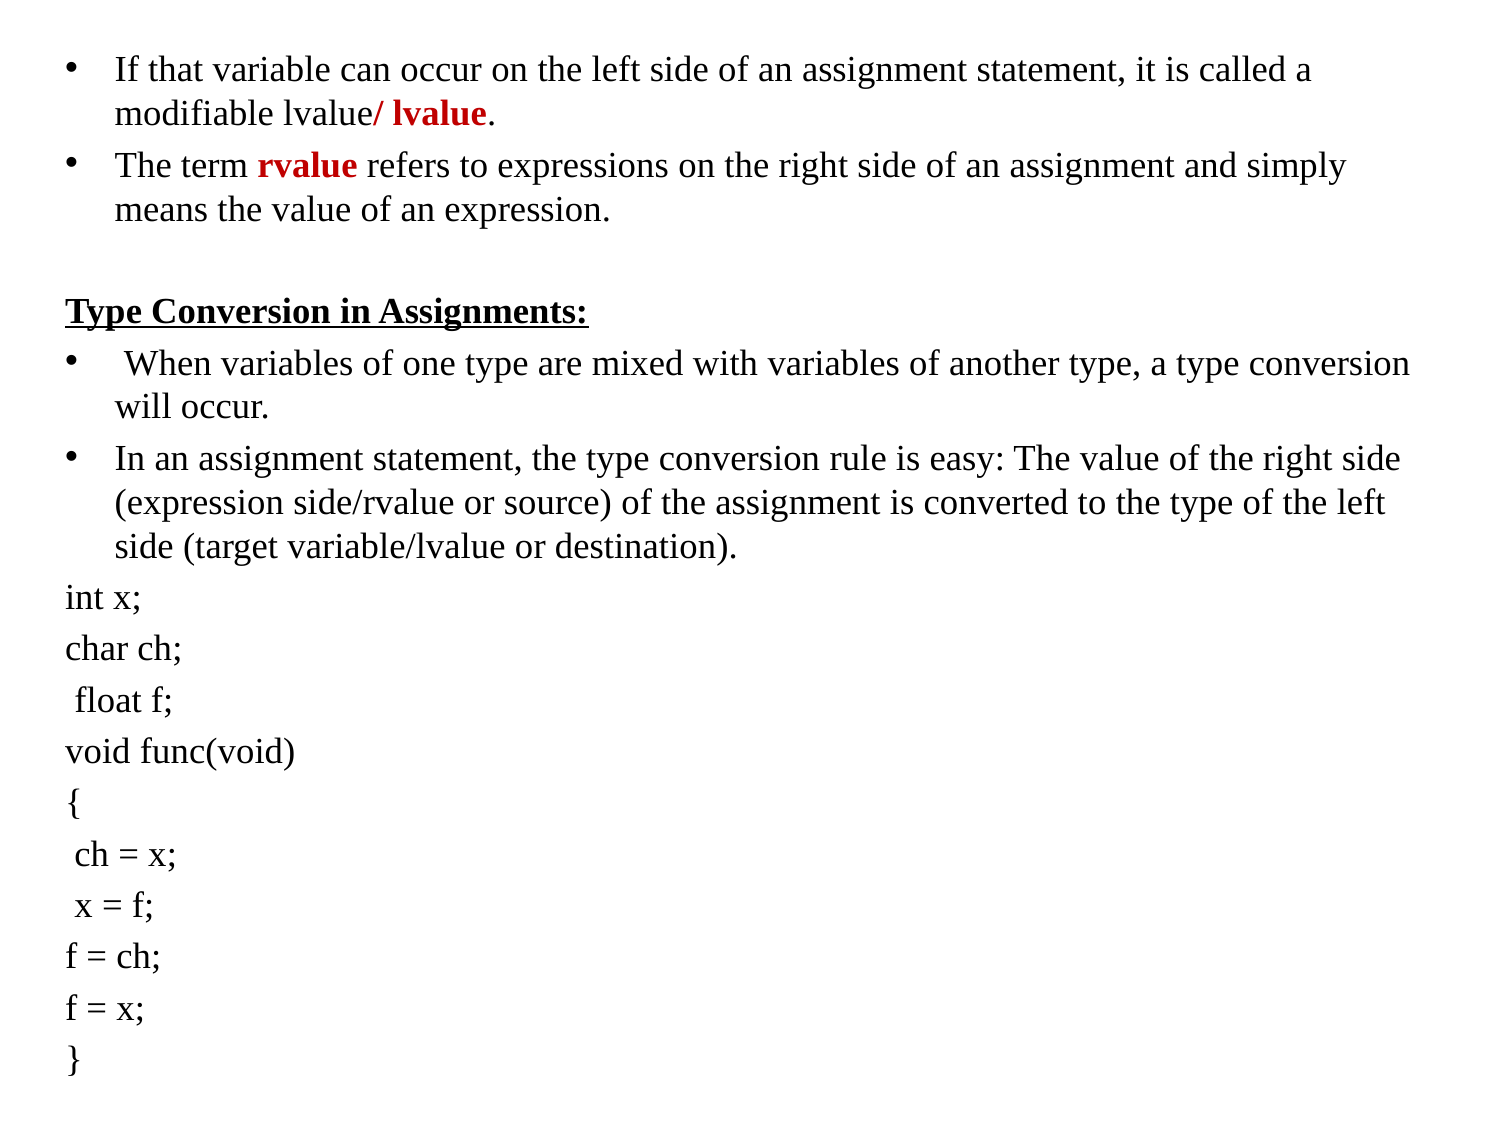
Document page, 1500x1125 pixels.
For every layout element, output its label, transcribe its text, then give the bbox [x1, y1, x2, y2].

list If that variable can occur on the left side of an assignment statement, it is called a modifiable lvalue/ lvalue. The term rvalue refers to expressions on the right side of an assignment and simply means the value of an expression. Type Conversion in Assignments: When variables of one type are mixed with variables of another type, a type conversion will occur. In an assignment statement, the type conversion rule is easy: The value of the right side (expression side/rvalue or source) of the assignment is converted to the type of the left side (target variable/lvalue or destination). int x; char ch; float f; void func(void) { ch = x; x = f; f = ch; f = x; } [50, 37, 1463, 1088]
